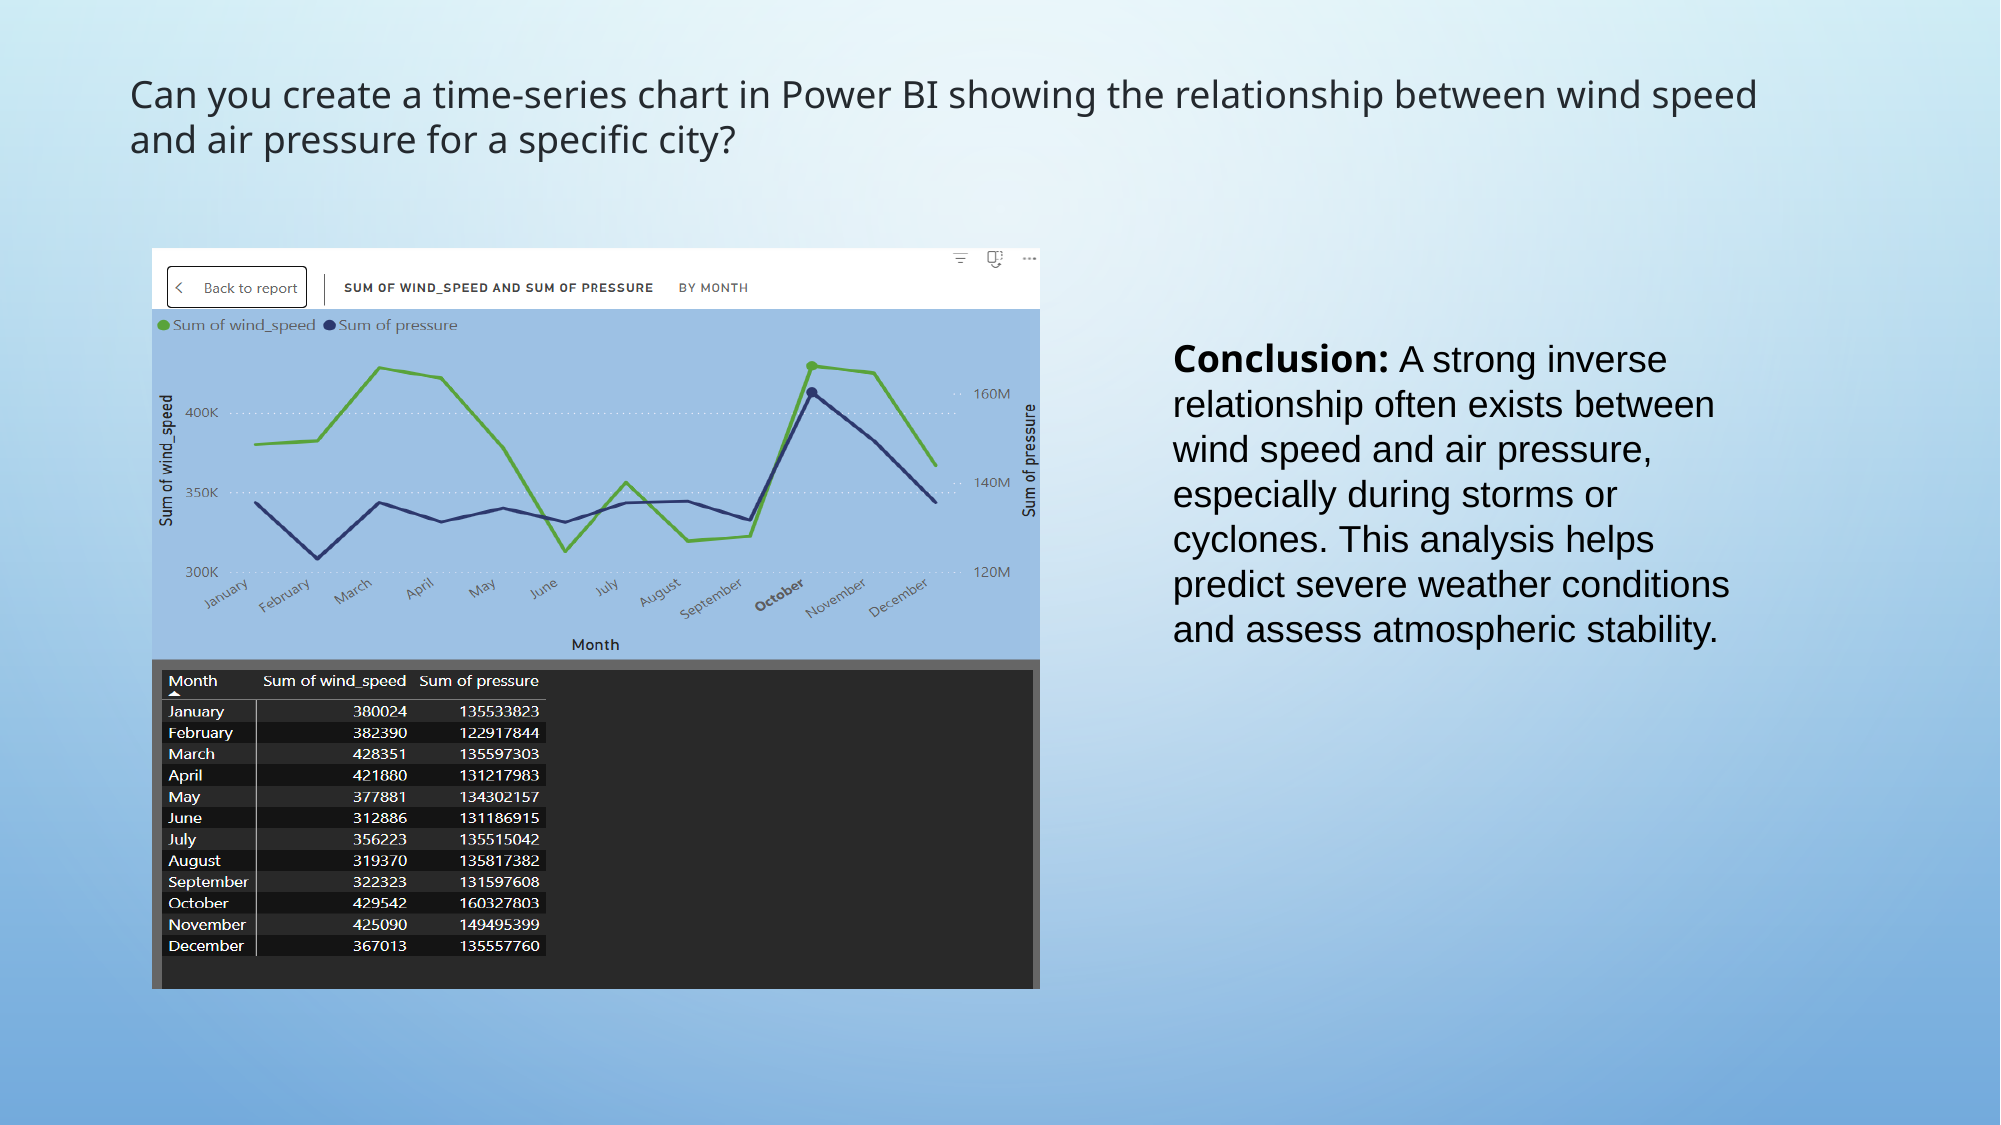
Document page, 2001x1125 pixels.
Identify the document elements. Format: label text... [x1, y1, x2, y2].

text_box Can you create a time-series chart in Power BI showing the relationship between wind speed and air pressure for a specific city? [115, 63, 1793, 259]
text_box Conclusion: A strong inverse relationship often exists between wind speed and air pressure, especially during storms or cyclones. This analysis helps predict severe weather conditions and assess atmospheric stability. [1158, 327, 1770, 703]
picture [151, 248, 1040, 990]
